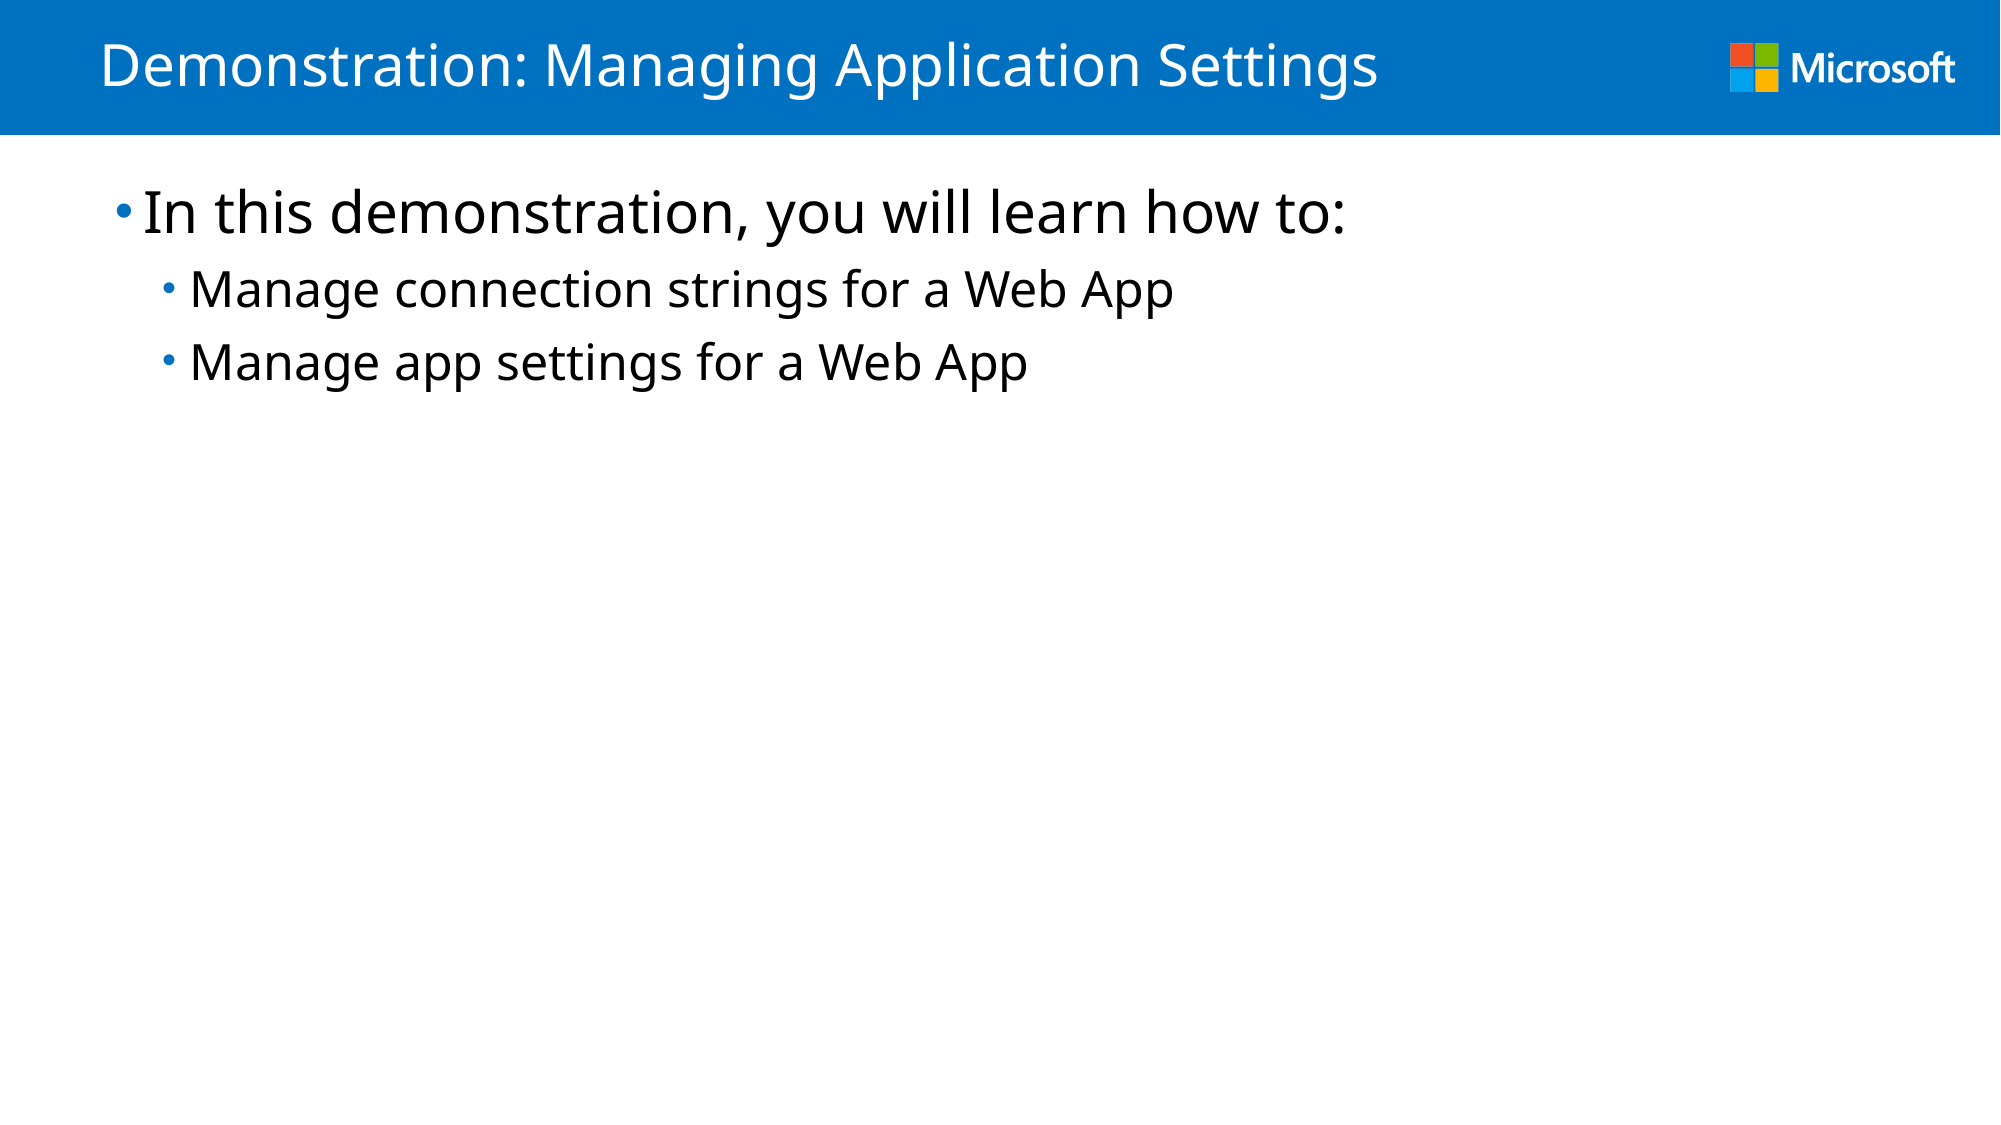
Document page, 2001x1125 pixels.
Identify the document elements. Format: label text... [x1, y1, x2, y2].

title Demonstration: Managing Application Settings [99, 0, 1901, 136]
picture [1901, 14, 1986, 121]
text_box In this demonstration, you will learn how to: Manage connection strings for a Web App Manage app settings for a Web App [99, 167, 1432, 1012]
